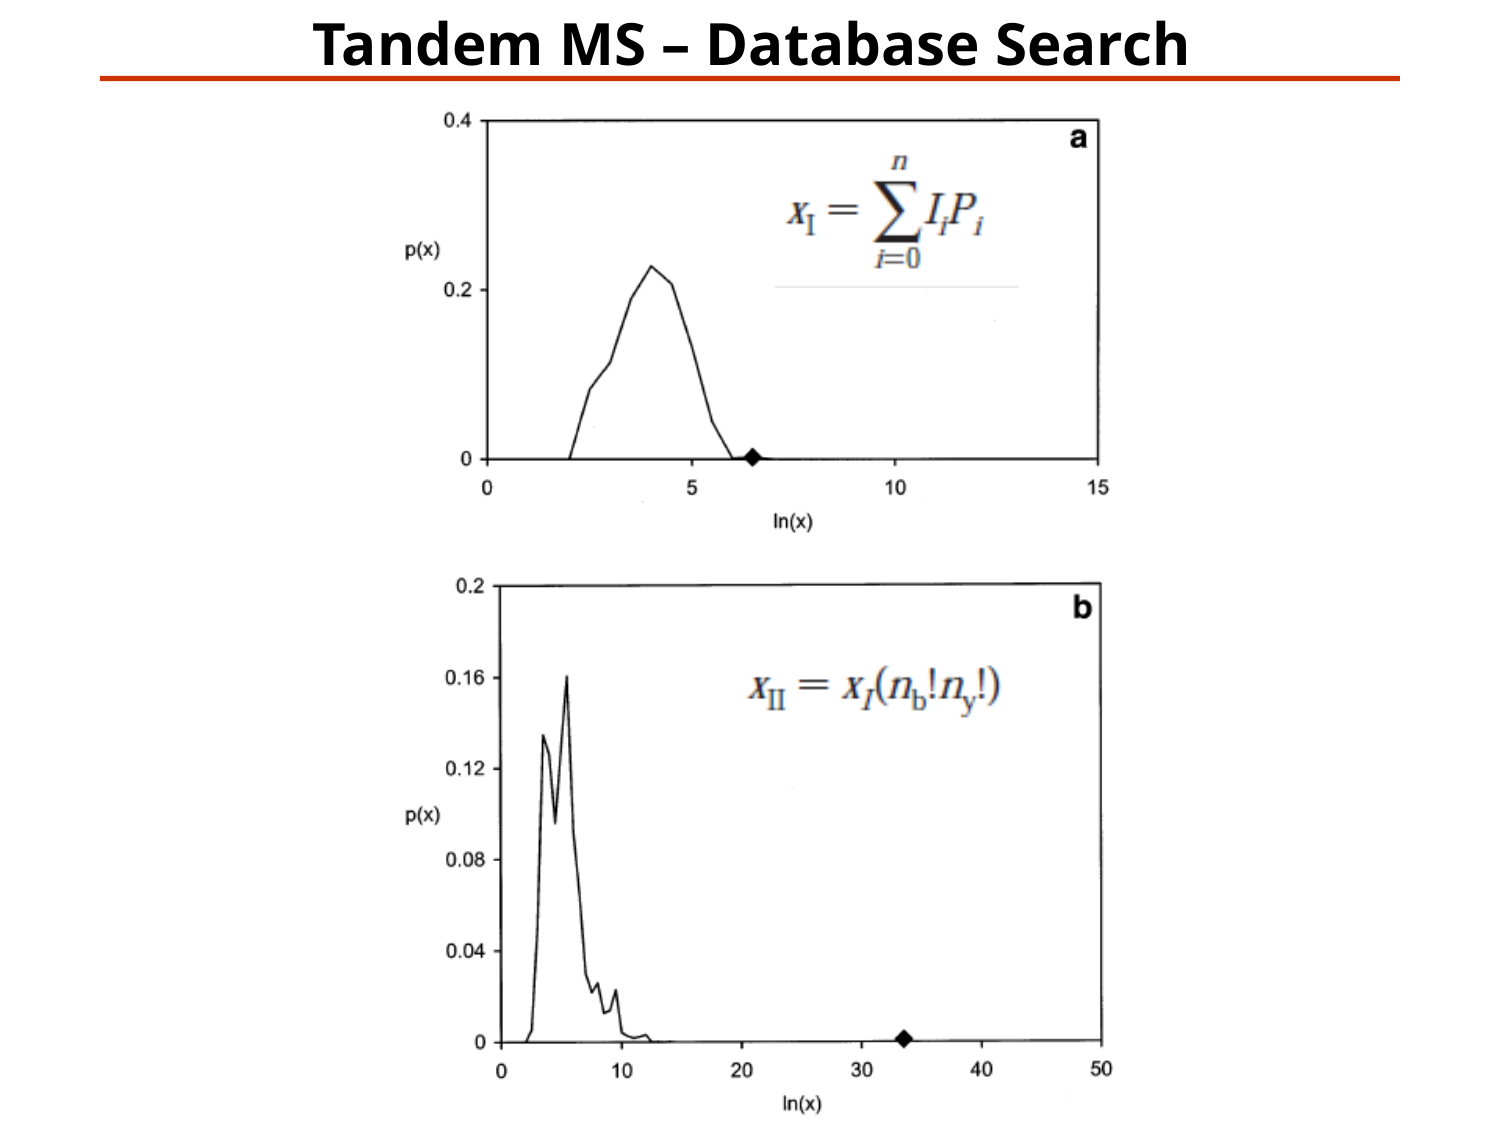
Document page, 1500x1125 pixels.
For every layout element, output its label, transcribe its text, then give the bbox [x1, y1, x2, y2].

text_box Tandem MS – Database Search [297, 0, 1206, 85]
picture [387, 99, 1126, 1125]
